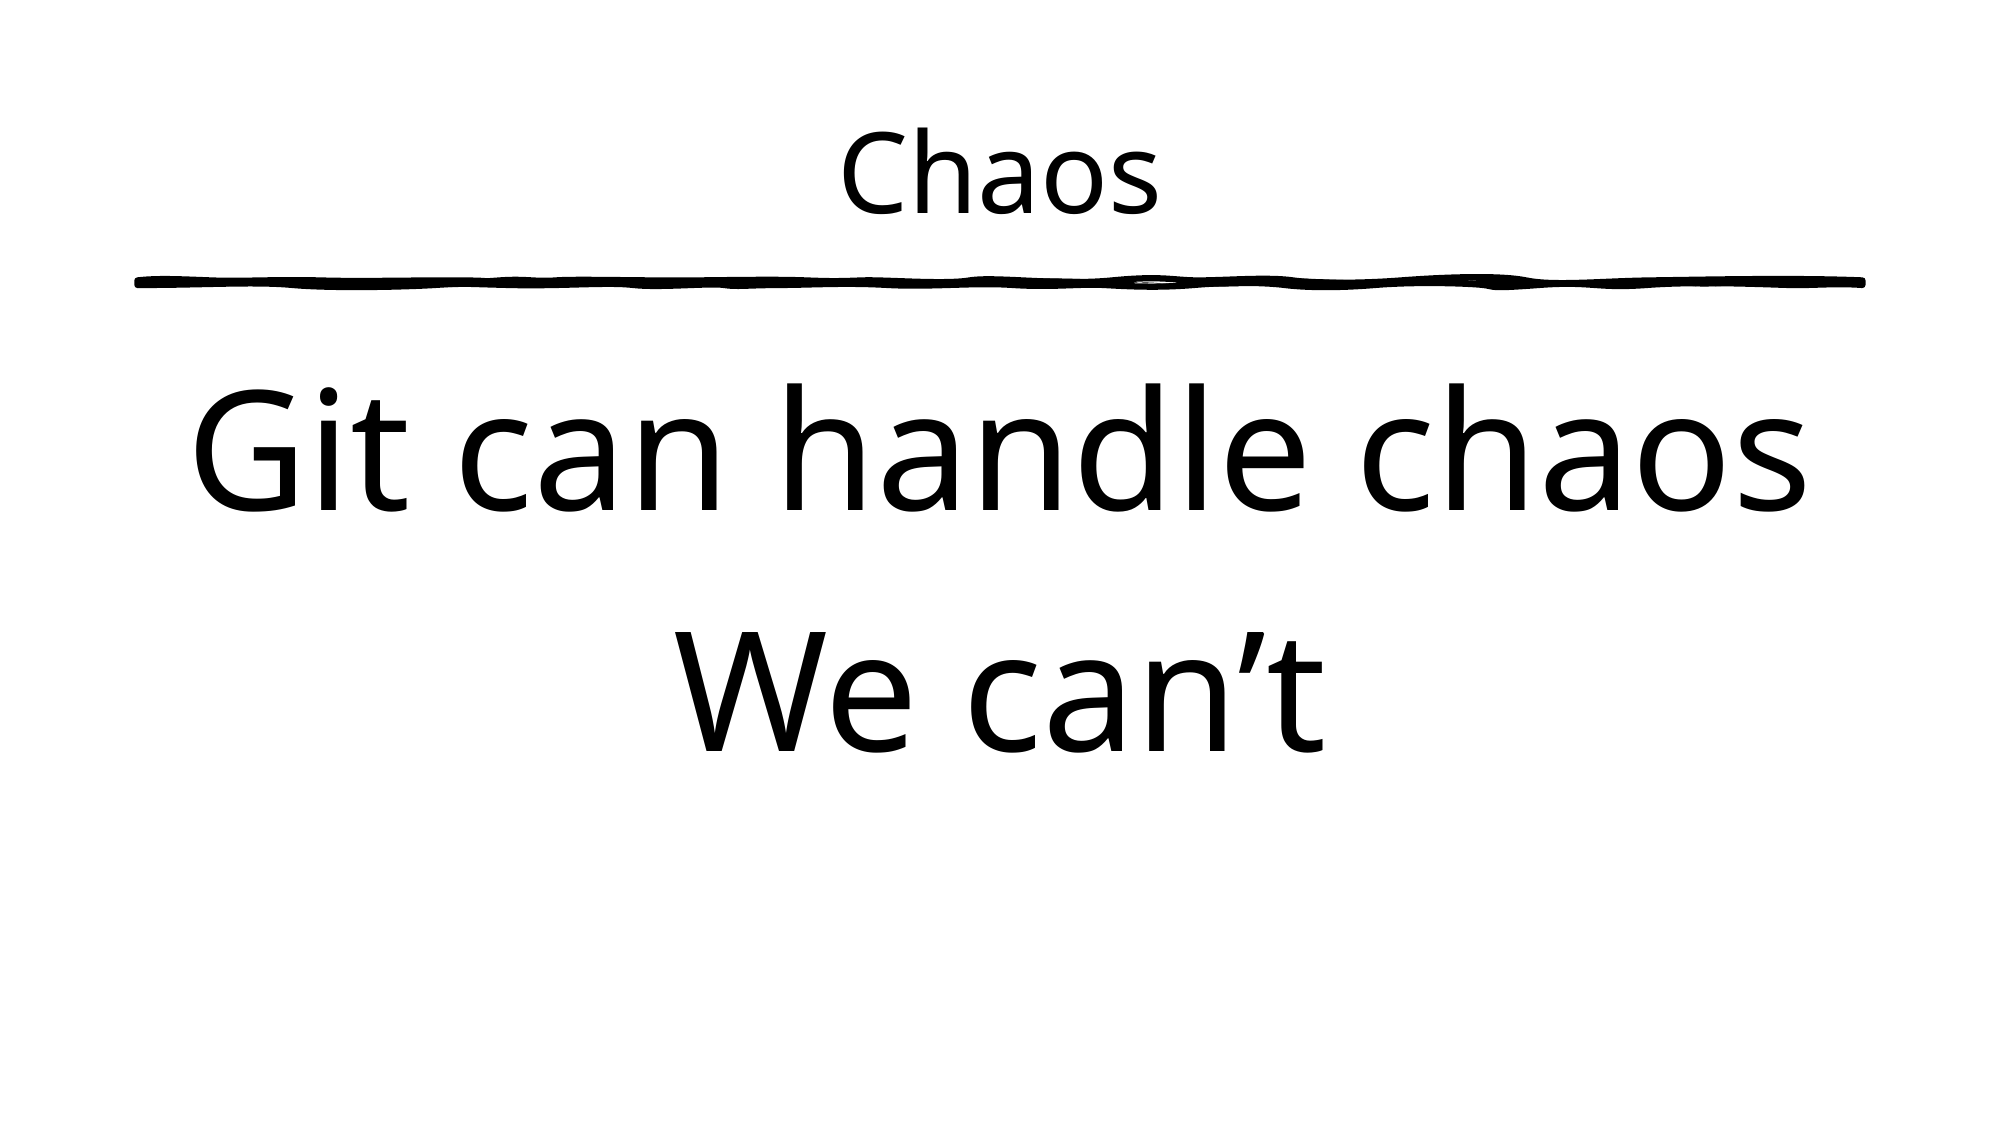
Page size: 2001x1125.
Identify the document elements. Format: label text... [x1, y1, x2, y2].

list Git can handle chaos We can’t [137, 316, 1863, 1014]
title Chaos [137, 59, 1863, 278]
